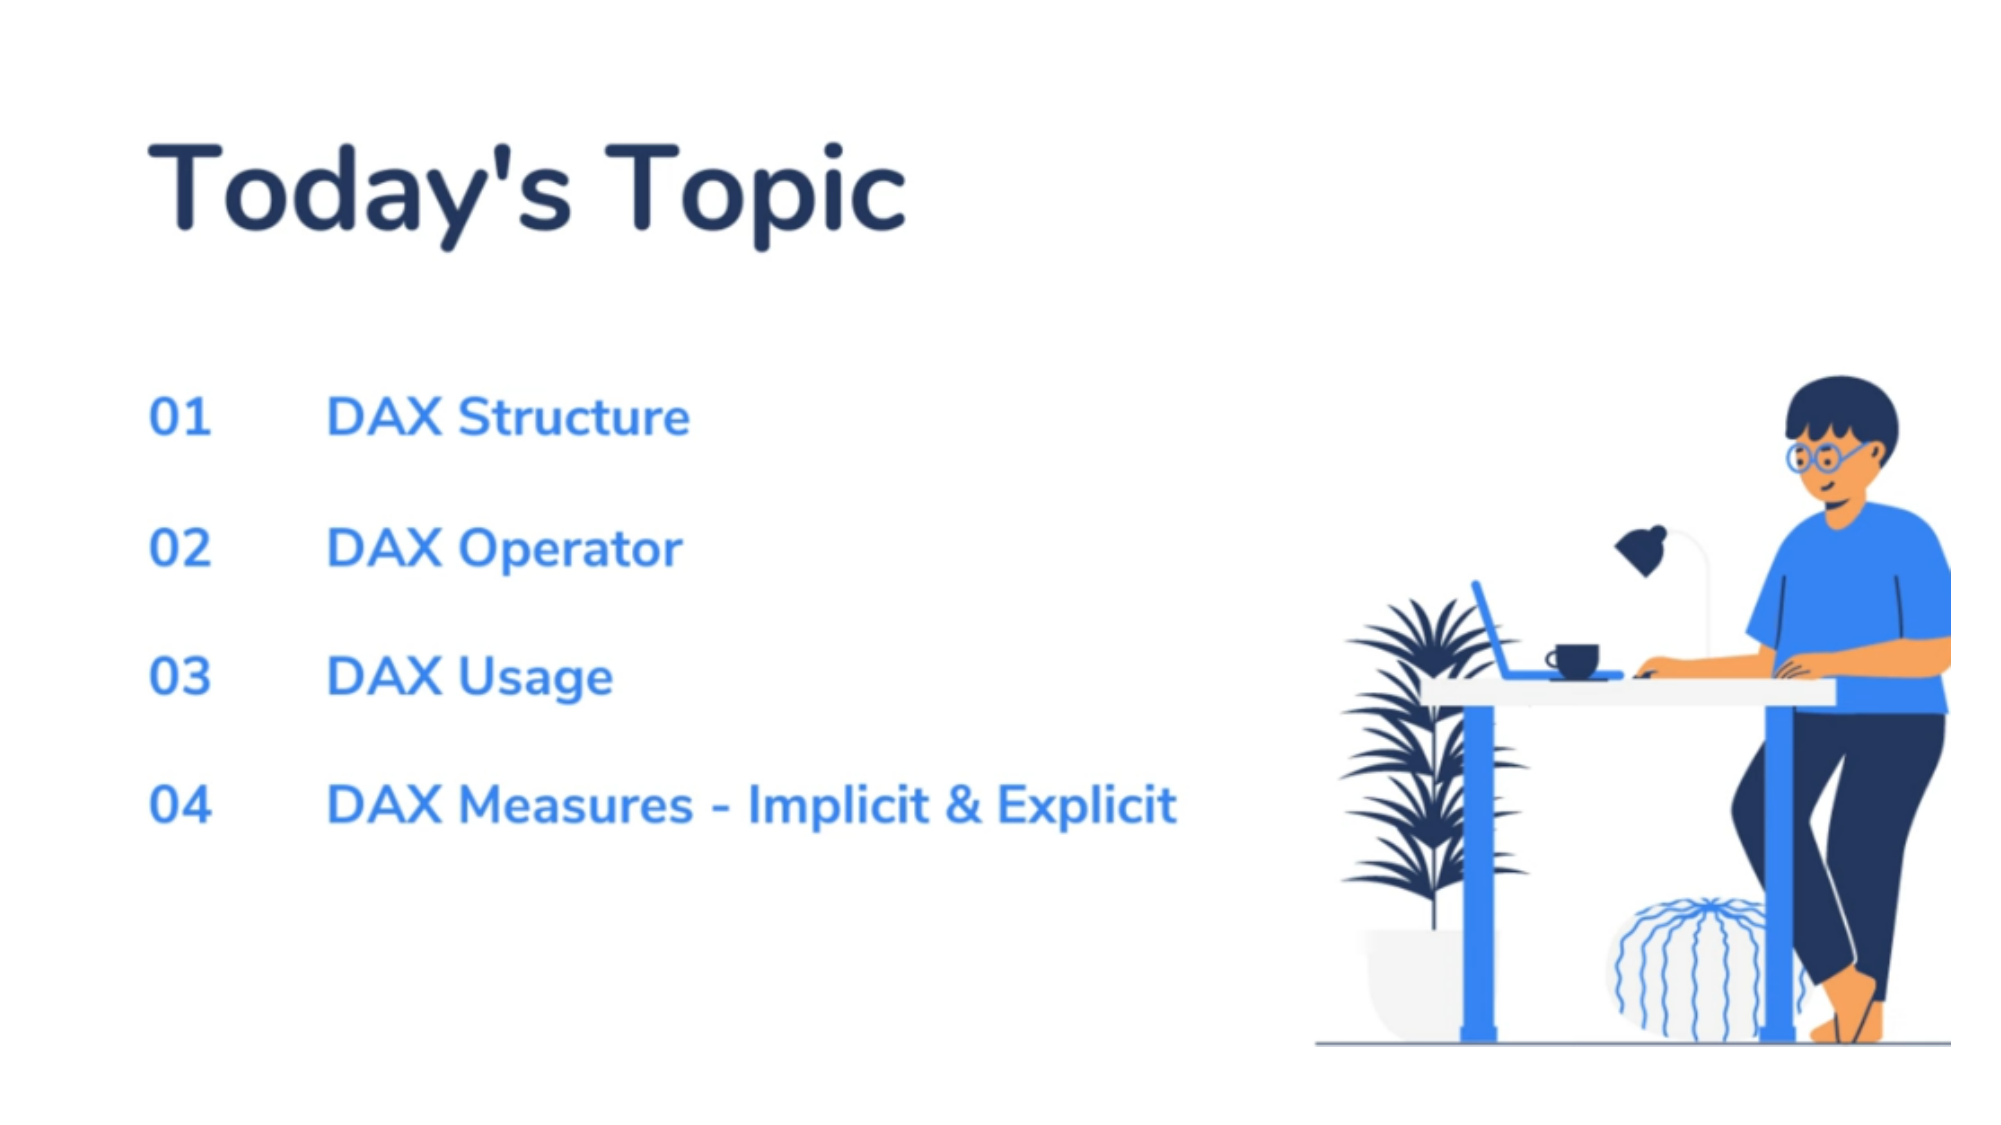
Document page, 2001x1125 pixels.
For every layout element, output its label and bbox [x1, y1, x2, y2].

list [60, 59, 1951, 1047]
